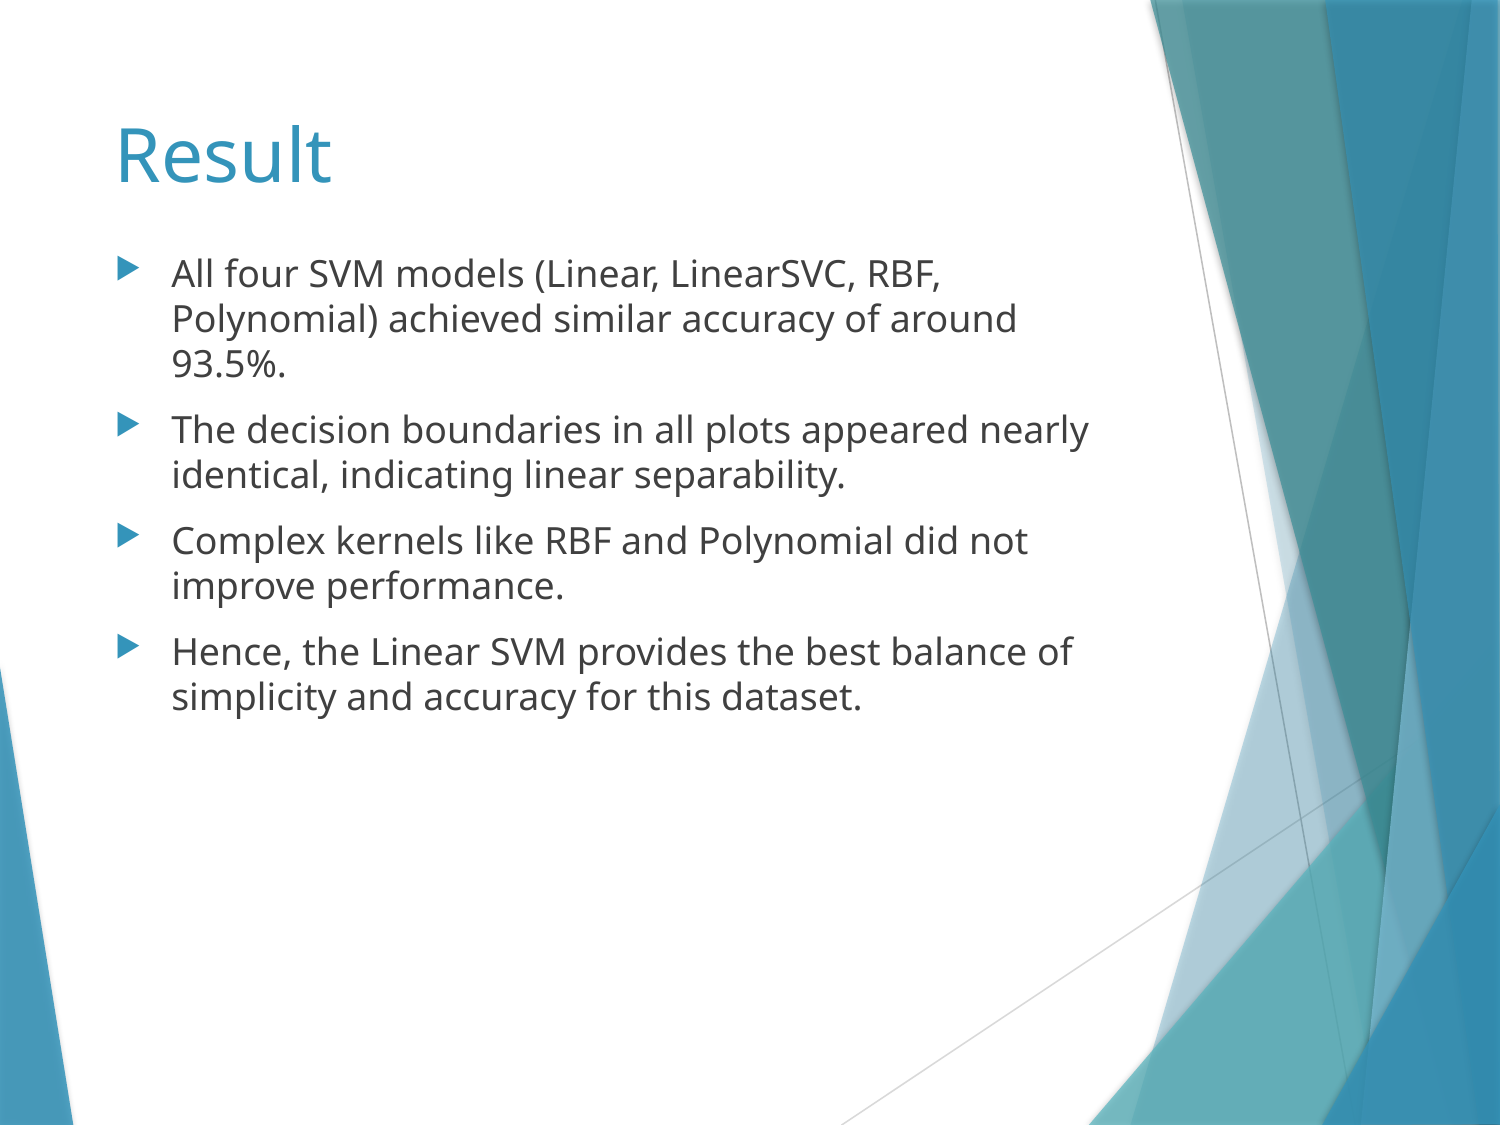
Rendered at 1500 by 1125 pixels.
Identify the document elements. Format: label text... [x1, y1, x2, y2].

title Result [99, 99, 1142, 212]
list All four SVM models (Linear, LinearSVC, RBF, Polynomial) achieved similar accuracy of around 93.5%. The decision boundaries in all plots appeared nearly identical, indicating linear separability. Complex kernels like RBF and Polynomial did not improve performance. Hence, the Linear SVM provides the best balance of simplicity and accuracy for this dataset. [99, 242, 1142, 880]
